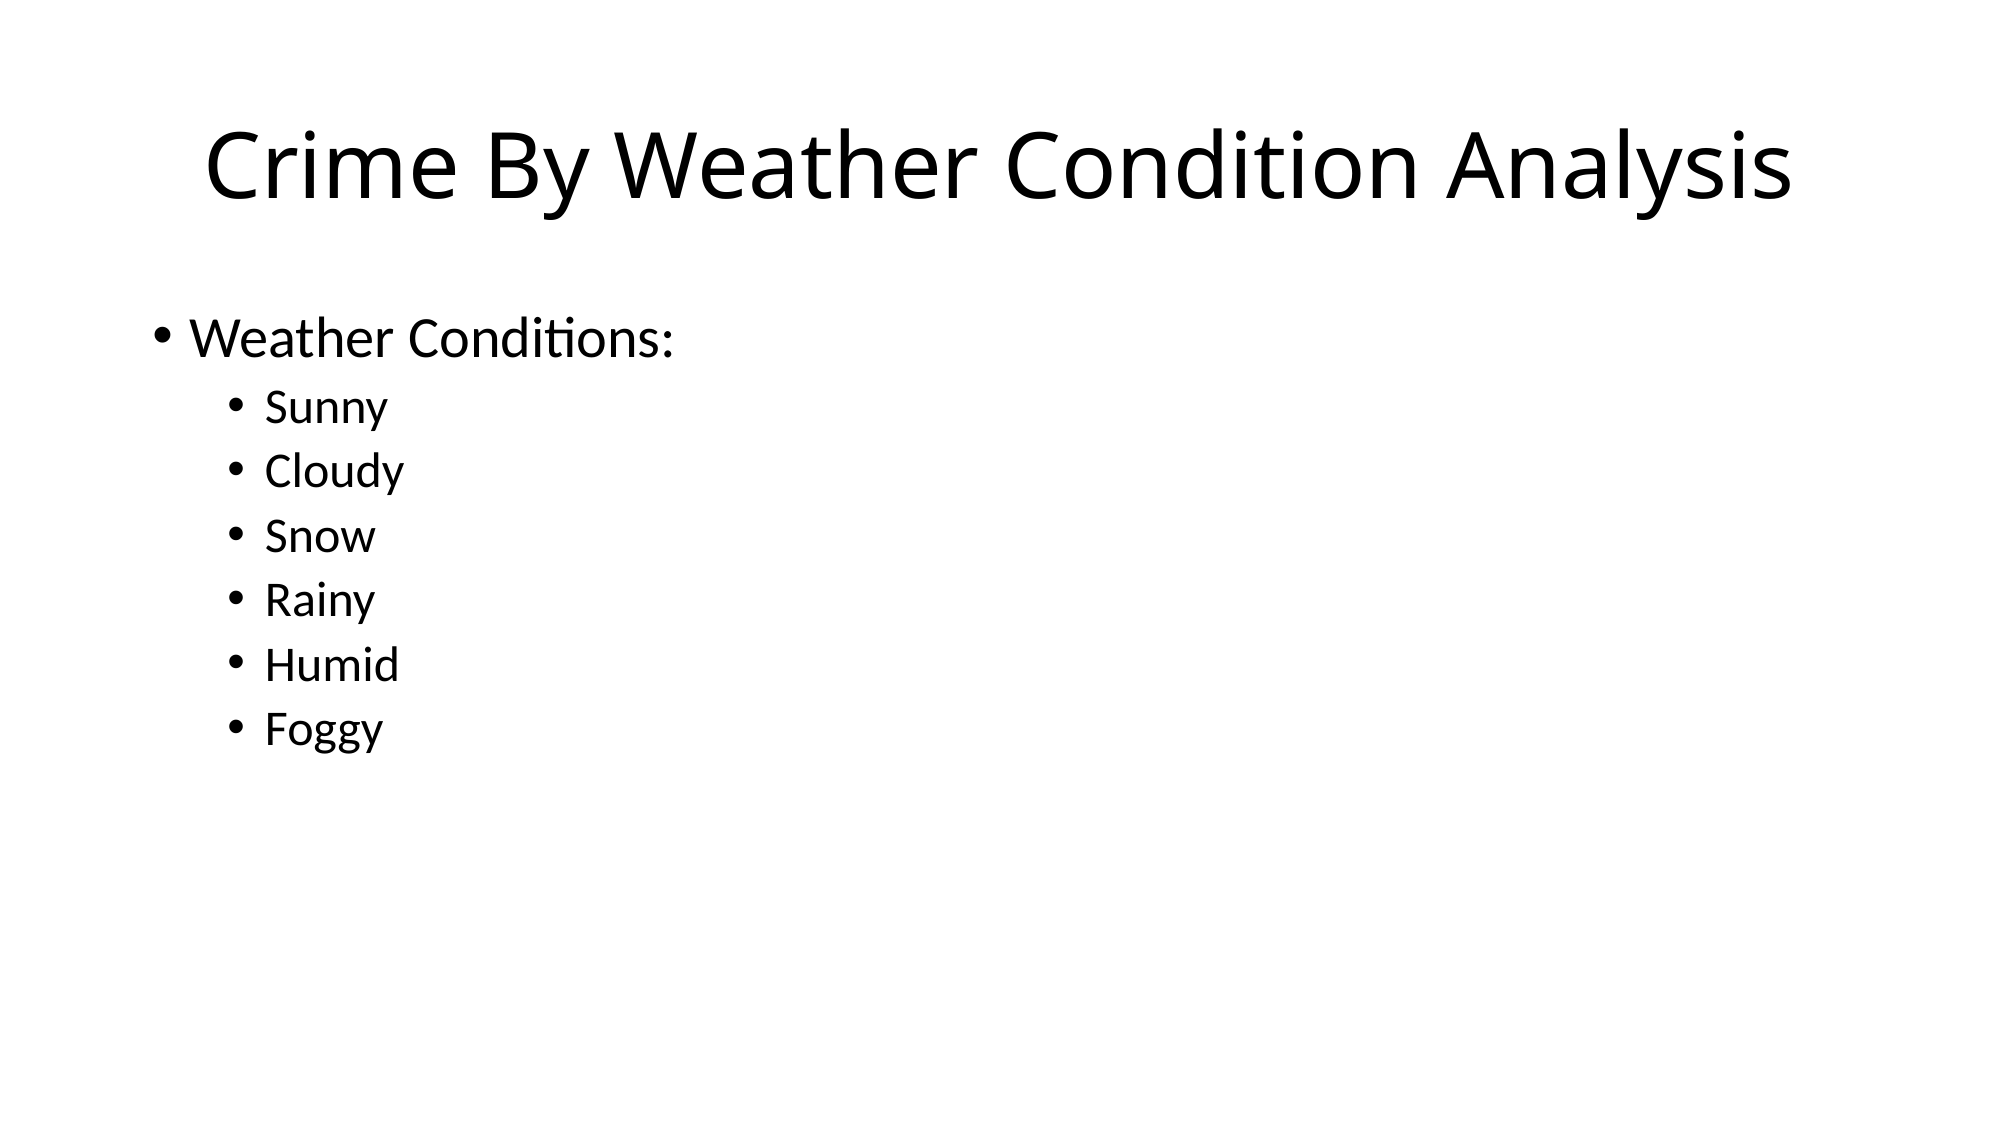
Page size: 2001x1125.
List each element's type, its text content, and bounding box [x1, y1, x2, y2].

title Crime By Weather Condition Analysis [137, 59, 1863, 278]
list Weather Conditions: Sunny Cloudy Snow Rainy Humid Foggy [137, 299, 1863, 1014]
